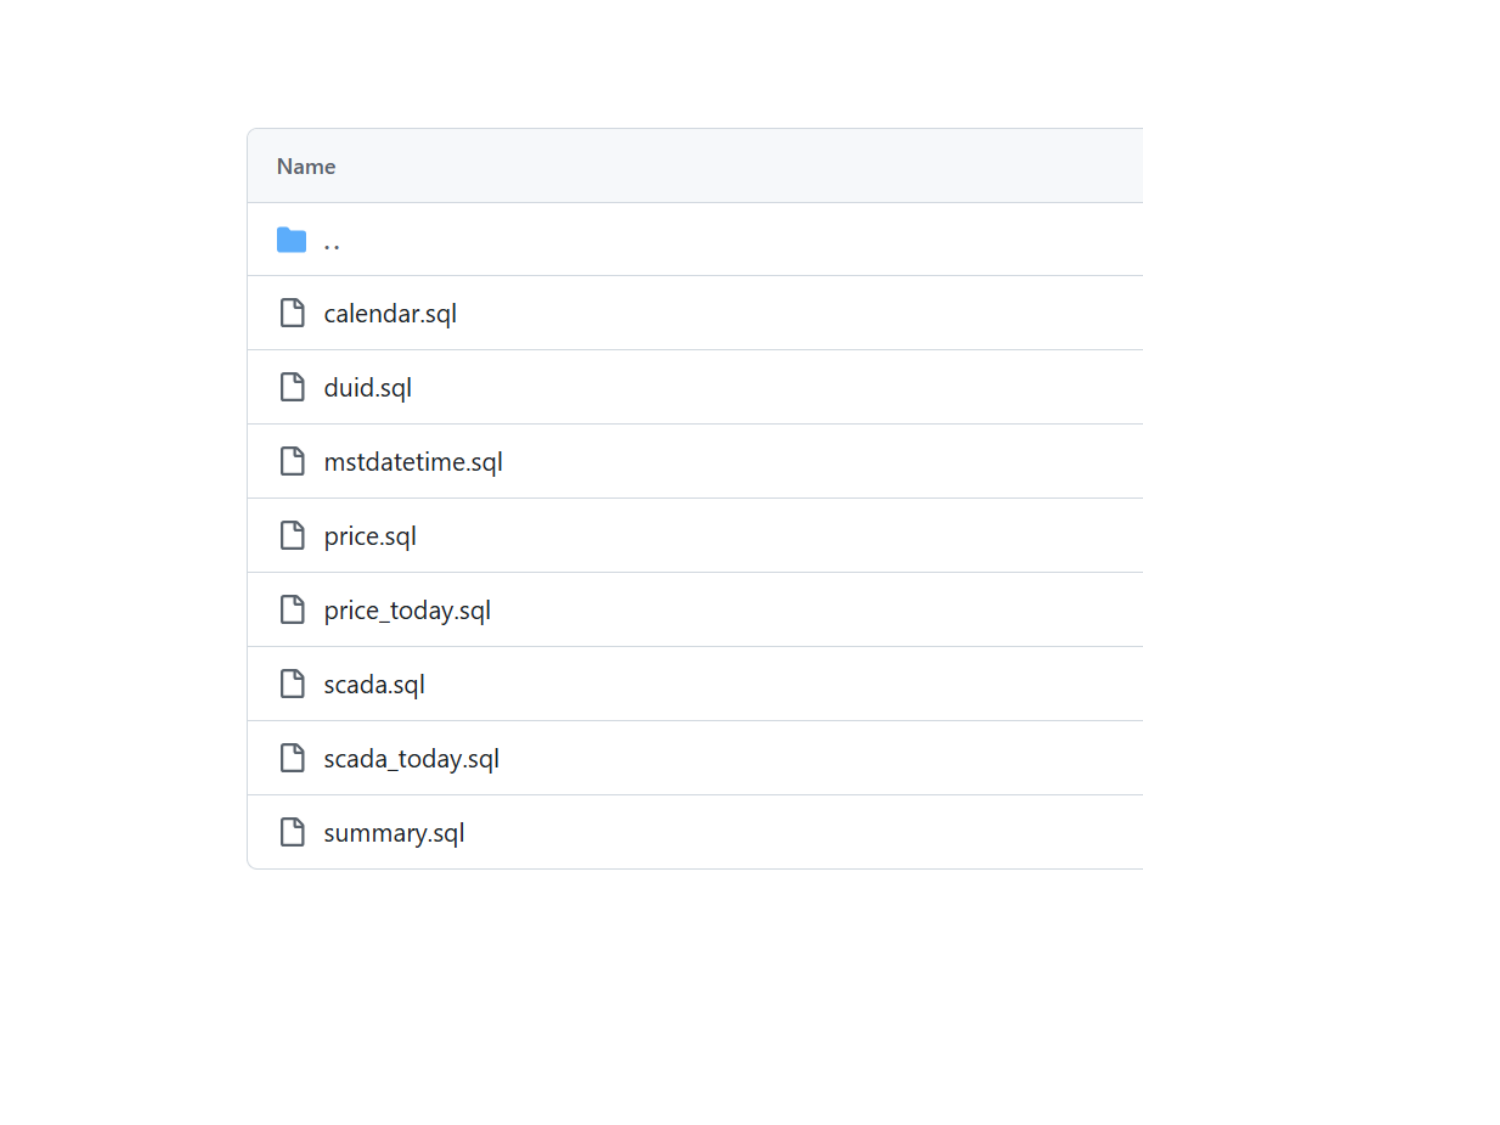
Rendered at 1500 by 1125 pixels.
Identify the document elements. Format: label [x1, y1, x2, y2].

picture [226, 106, 1143, 905]
